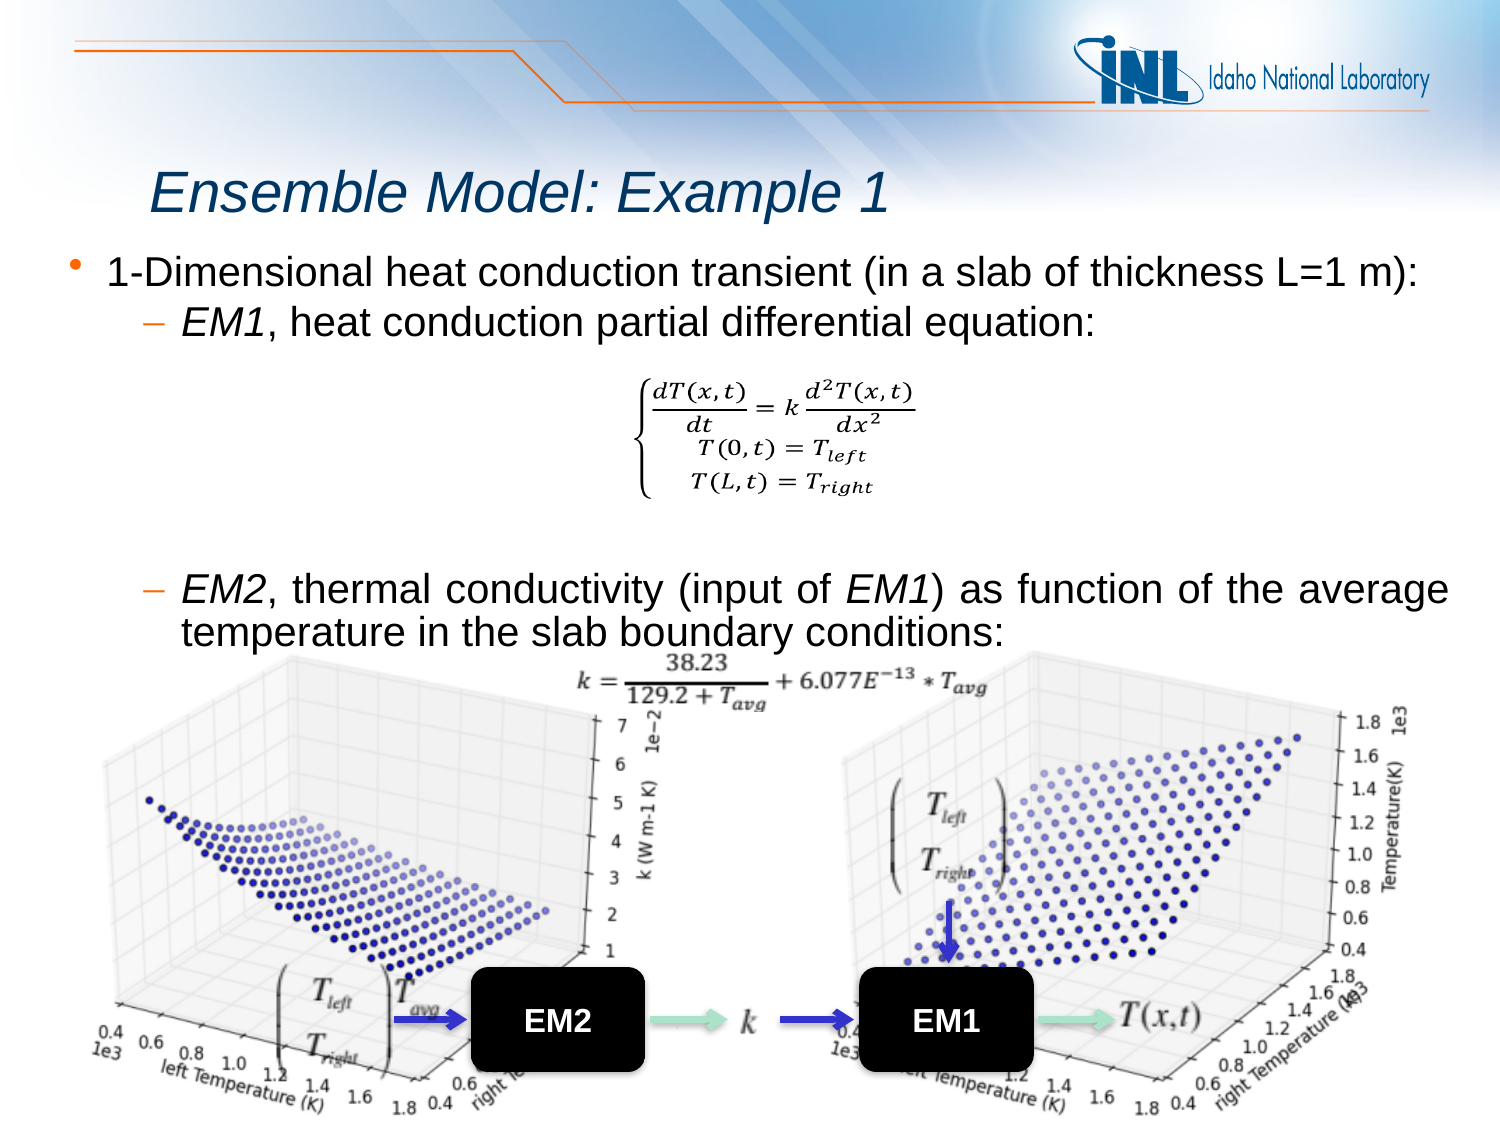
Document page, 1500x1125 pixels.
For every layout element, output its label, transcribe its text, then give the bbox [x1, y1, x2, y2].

picture [0, 0, 1500, 1125]
list 1-Dimensional heat conduction transient (in a slab of thickness L=1 m): EM1, heat conduction partial differential equation: EM2, thermal conductivity (input of EM1) as function of the average temperature in the slab boundary conditions: [68, 251, 1451, 547]
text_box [195, 651, 1370, 713]
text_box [272, 770, 1204, 1084]
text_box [139, 375, 1408, 501]
text_box Ensemble Model: Example 1 [74, 164, 1425, 225]
